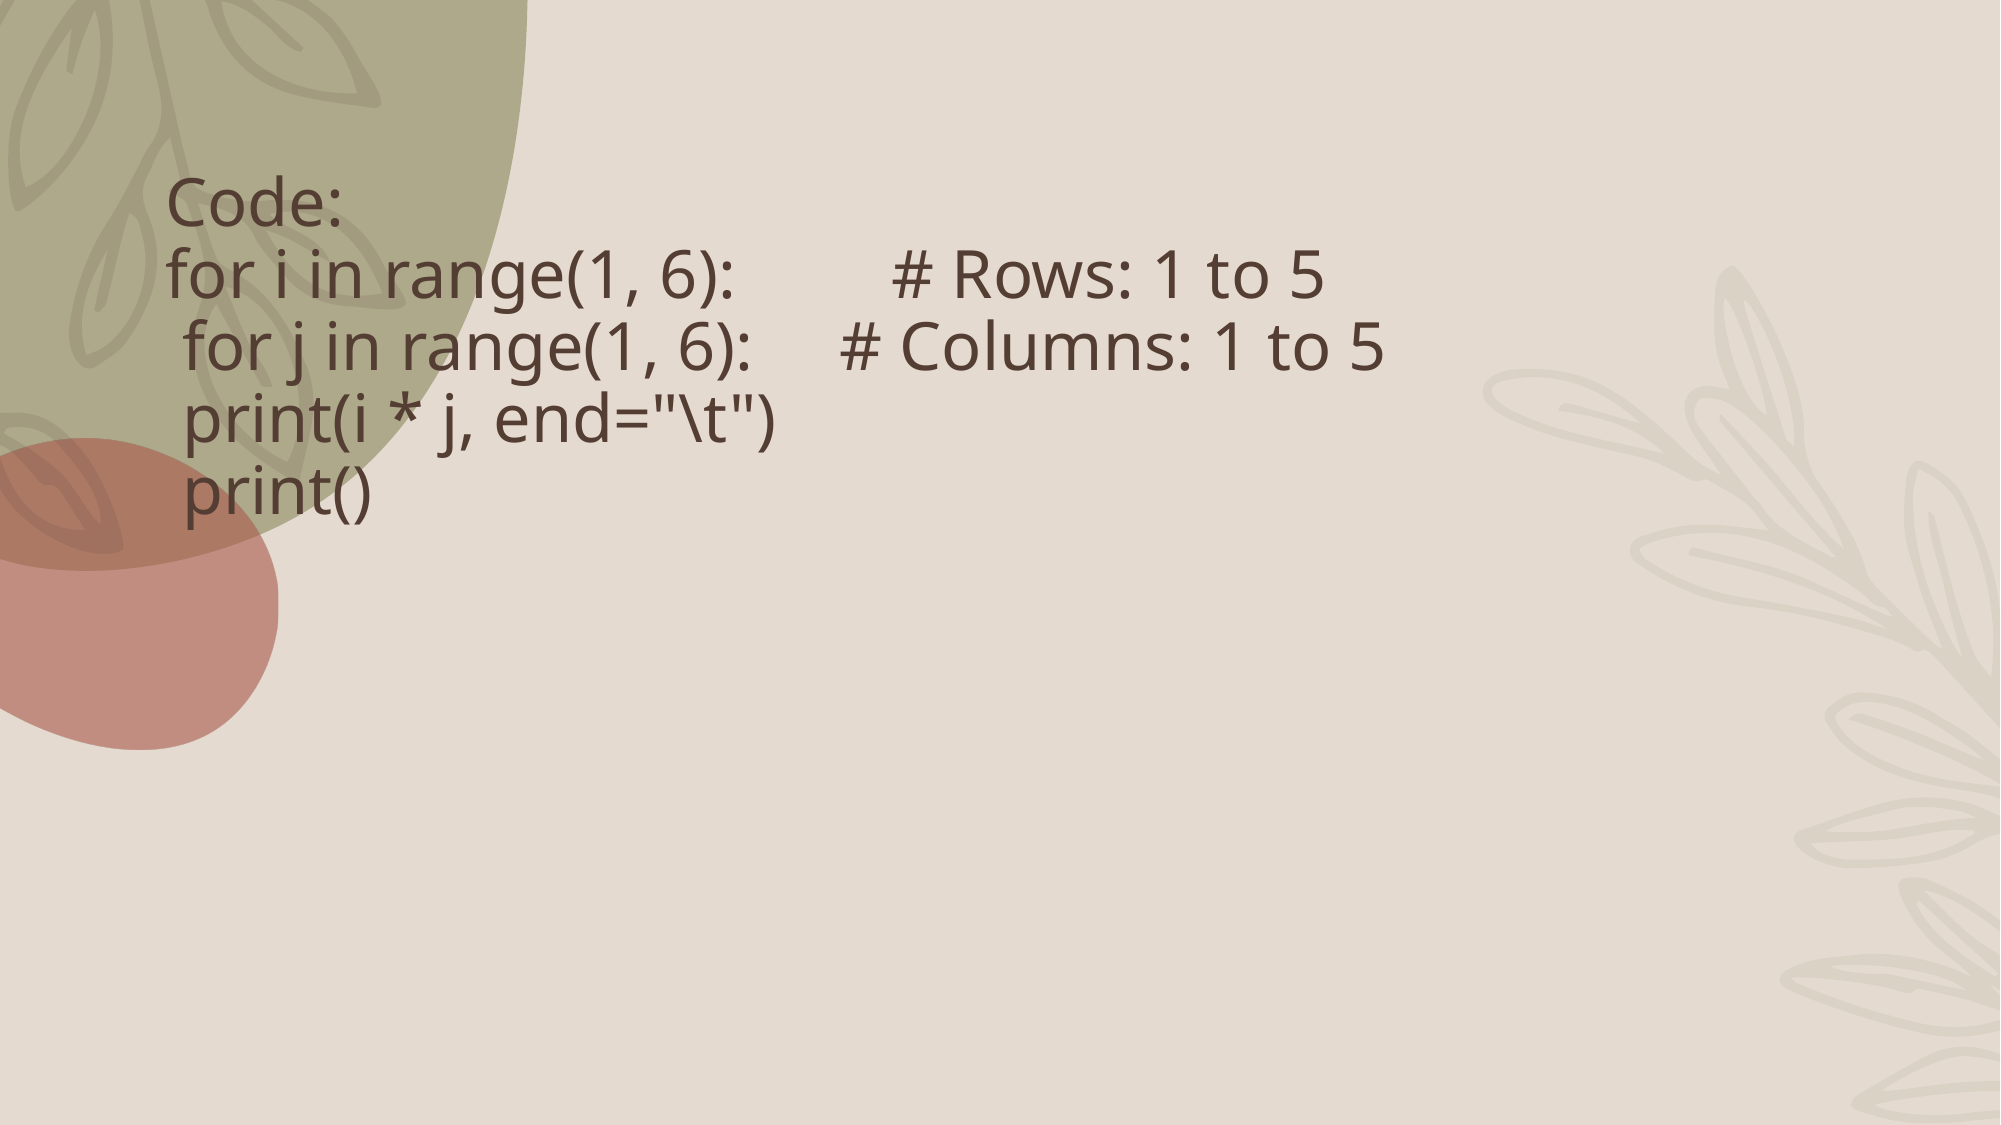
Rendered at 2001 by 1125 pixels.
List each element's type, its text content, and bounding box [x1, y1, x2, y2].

title Code: for i in range(1, 6): # Rows: 1 to 5 for j in range(1, 6): # Columns: 1 to 5 print(i * j, end="\t") print() [150, 149, 1850, 617]
picture [0, 438, 279, 750]
